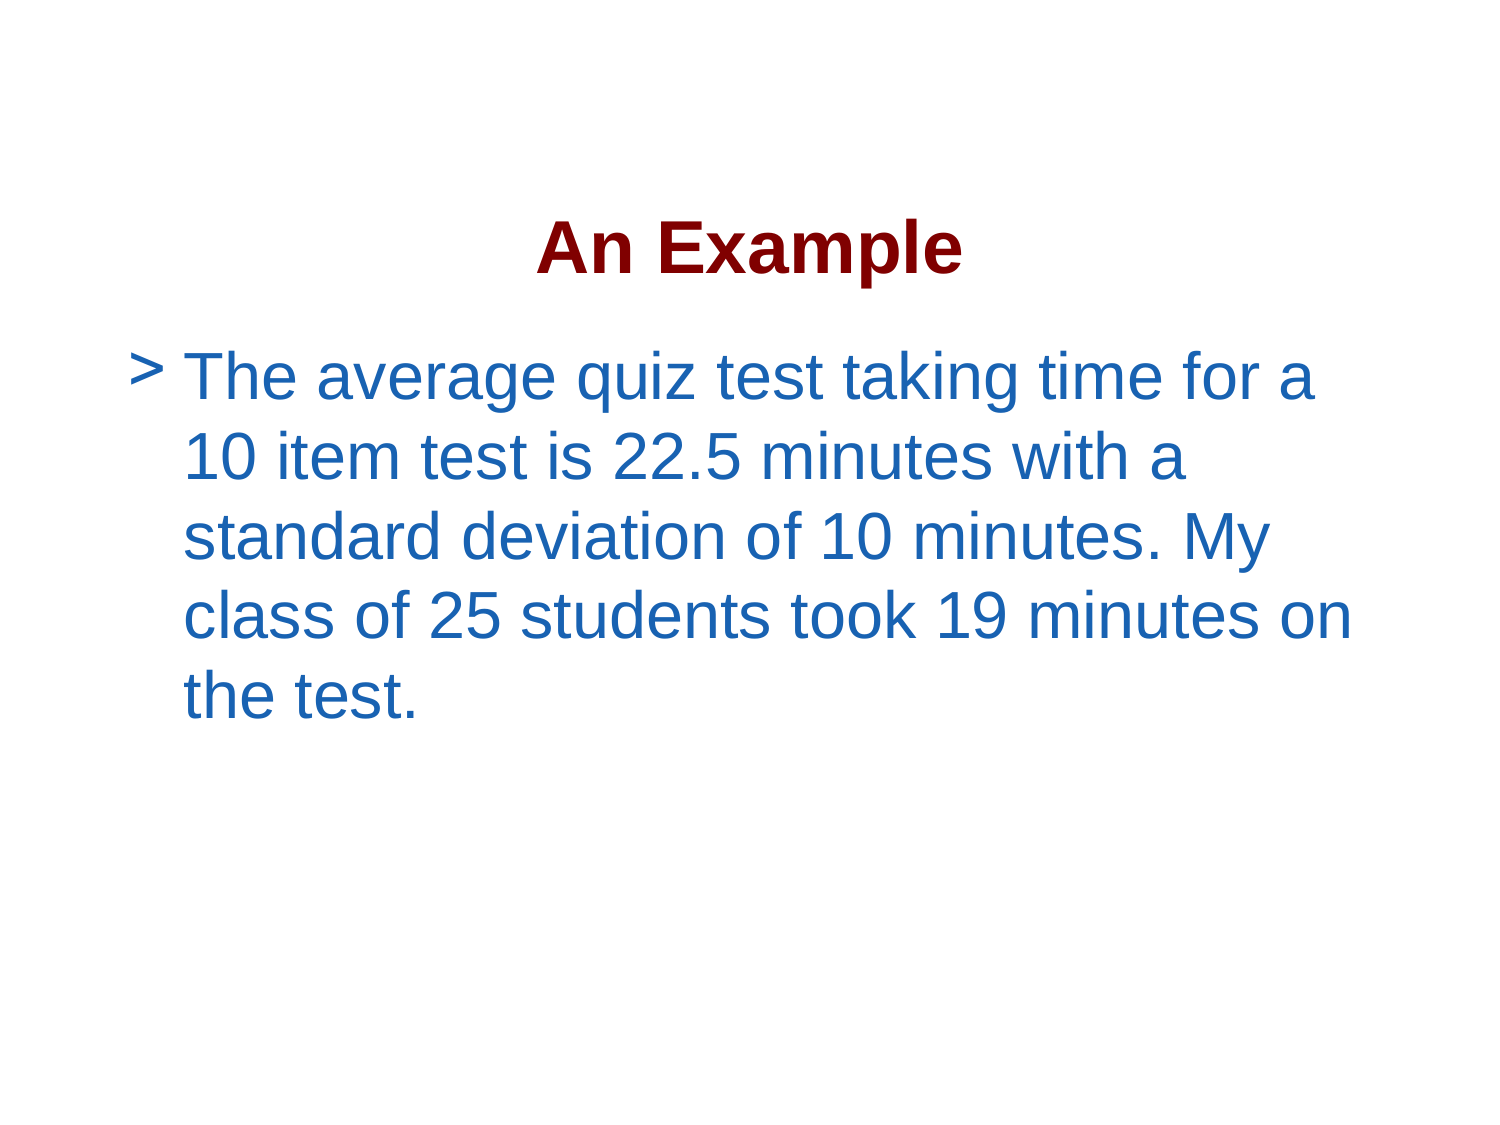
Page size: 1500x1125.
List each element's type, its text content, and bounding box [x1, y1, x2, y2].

list The average quiz test taking time for a 10 item test is 22.5 minutes with a standard deviation of 10 minutes. My class of 25 students took 19 minutes on the test. [112, 324, 1388, 1001]
title An Example [112, 199, 1388, 288]
